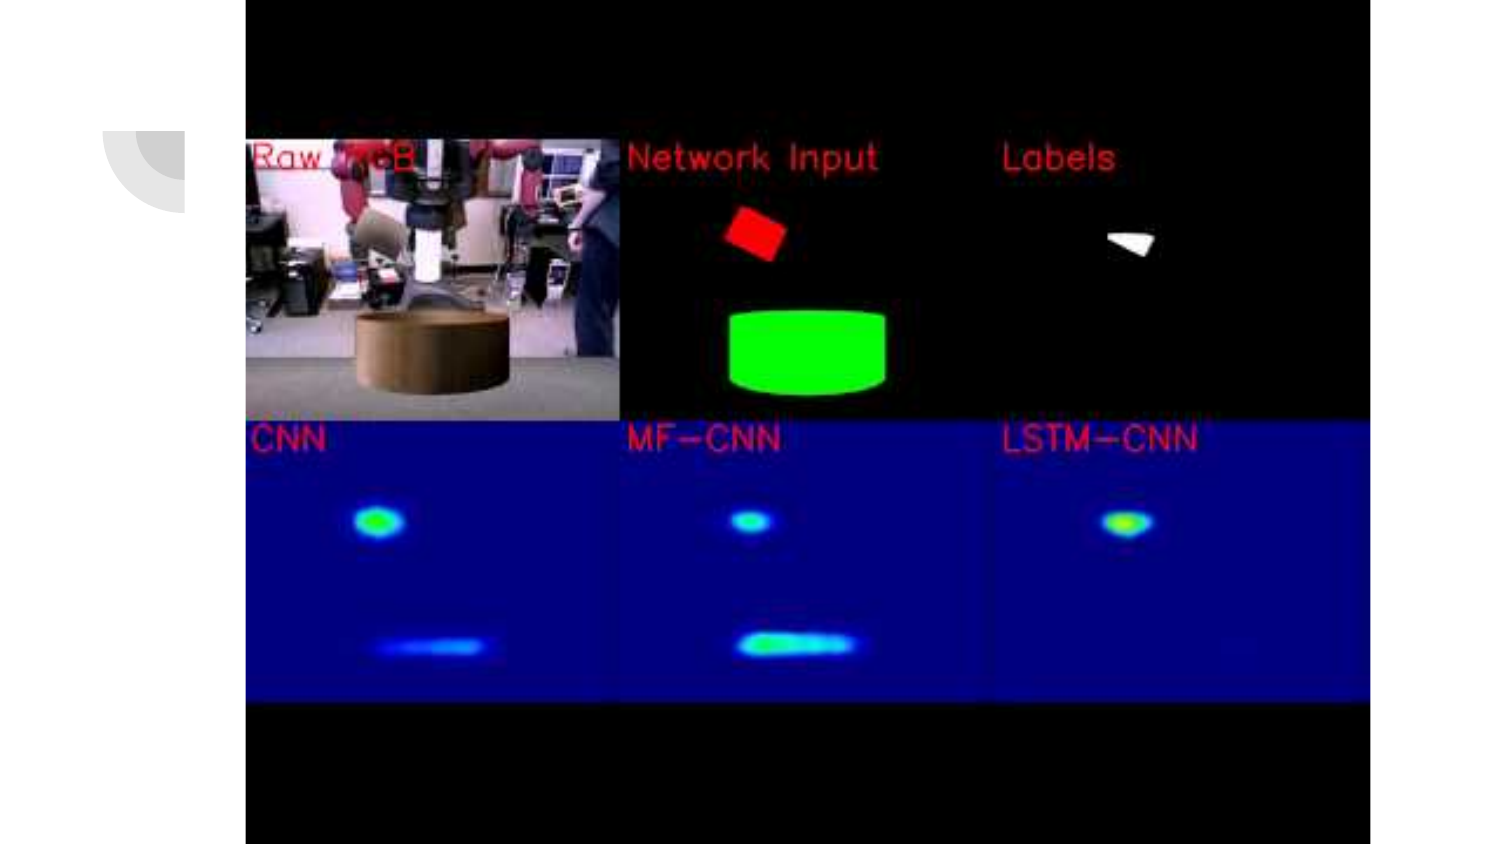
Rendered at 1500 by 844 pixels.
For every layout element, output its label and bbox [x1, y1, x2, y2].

text_box [245, 0, 1371, 844]
